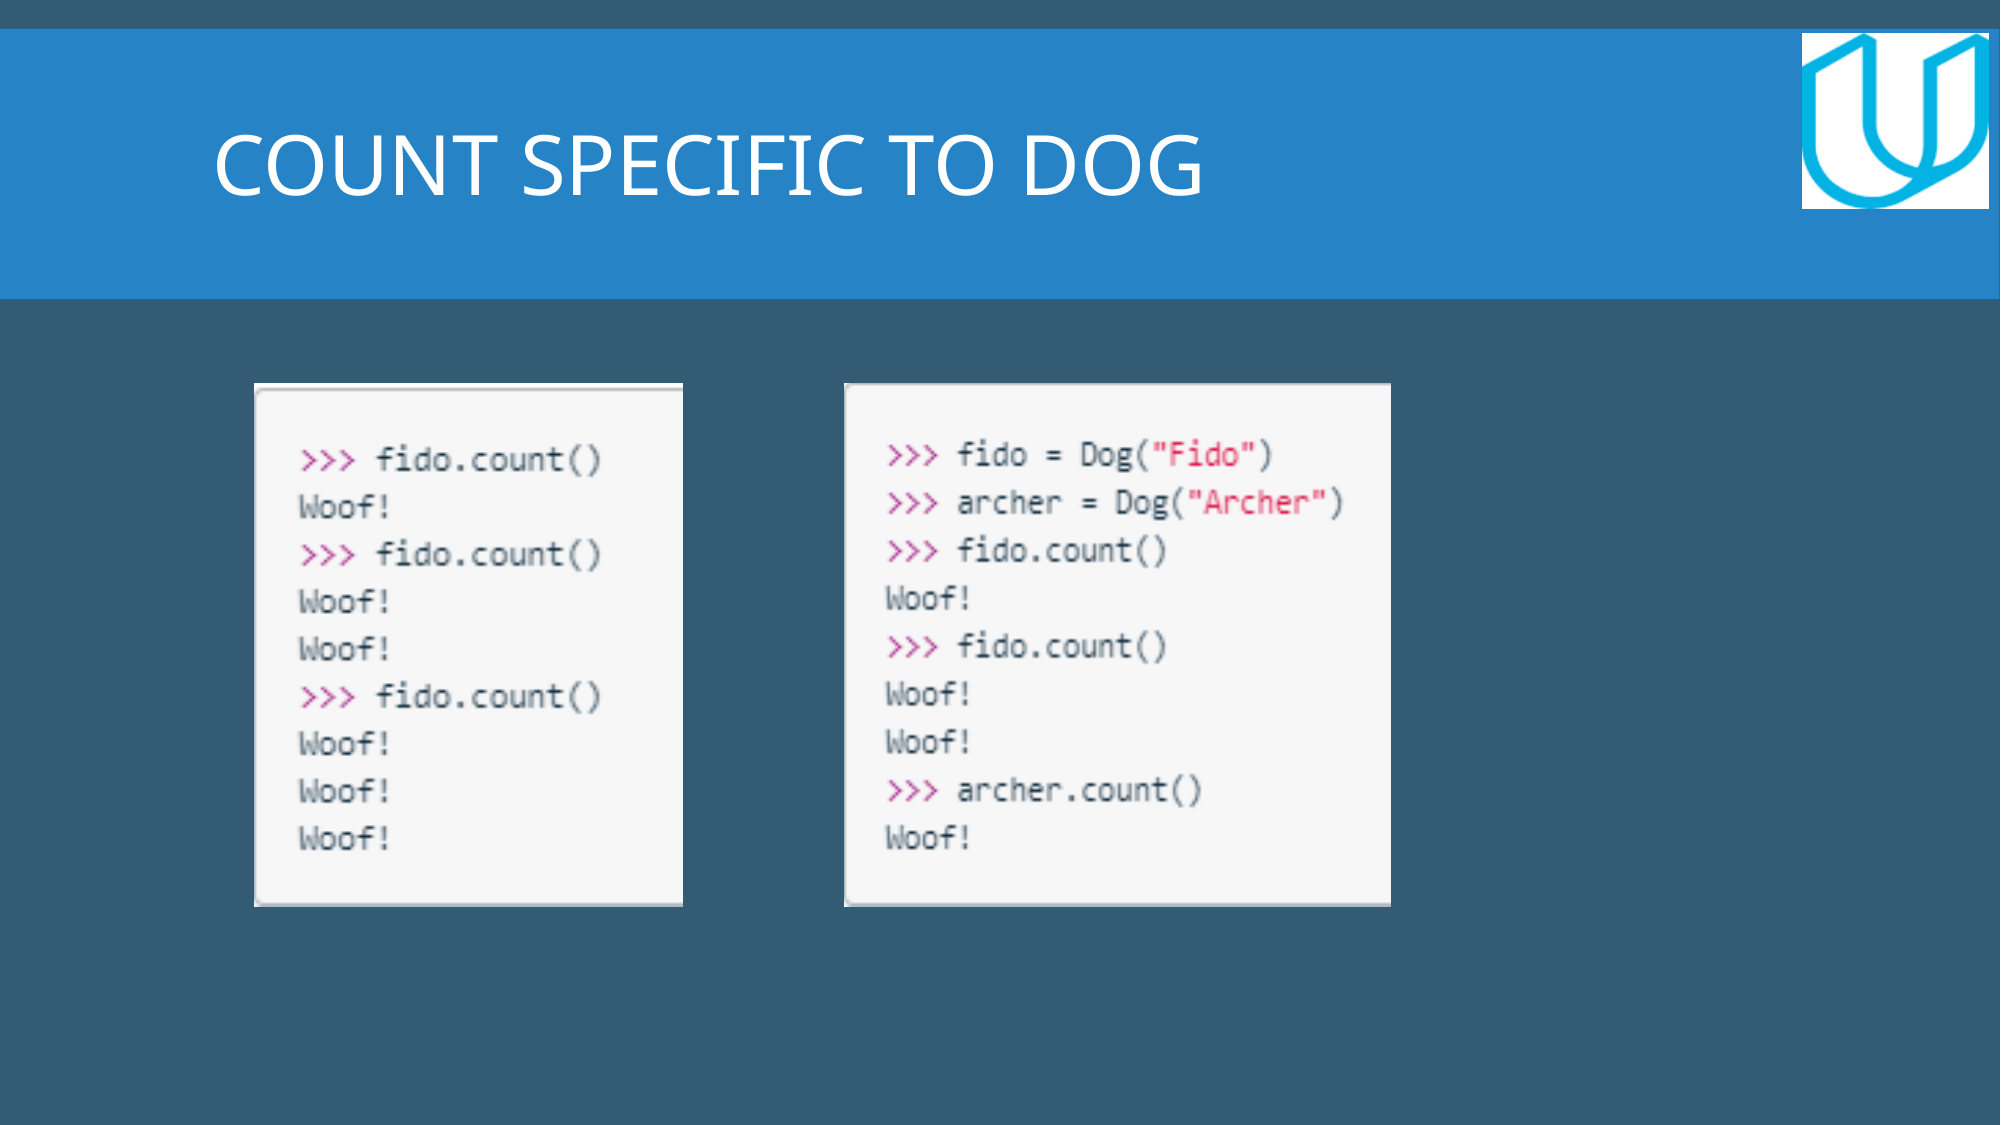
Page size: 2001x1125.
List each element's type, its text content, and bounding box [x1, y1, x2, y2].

picture [1933, 47, 1974, 167]
picture [254, 382, 684, 907]
picture [1745, 27, 2000, 210]
title Count specific to dog [197, 46, 1803, 295]
picture [844, 382, 1392, 907]
picture [1816, 47, 1912, 197]
